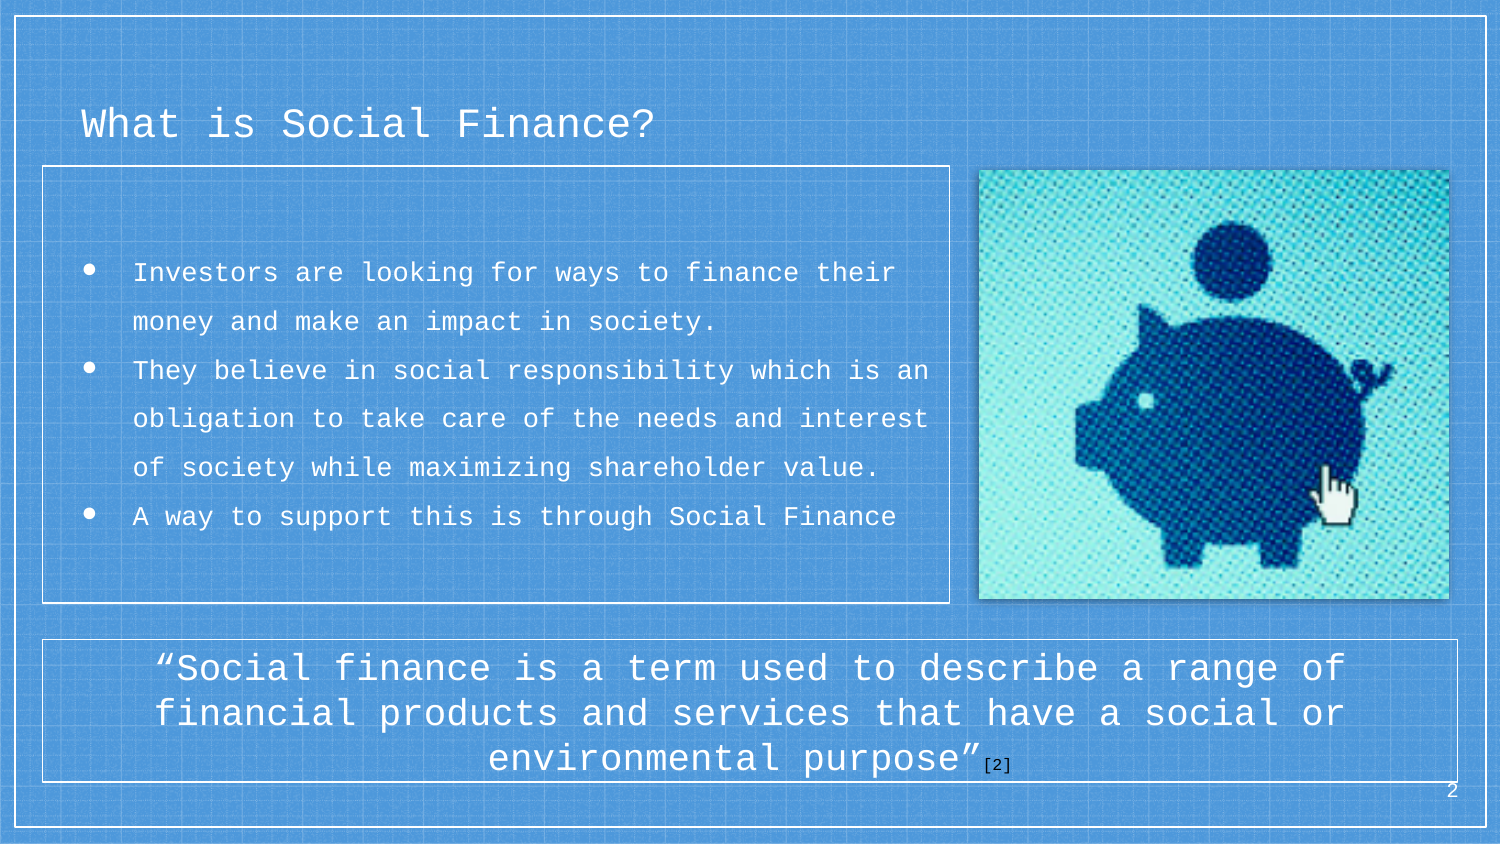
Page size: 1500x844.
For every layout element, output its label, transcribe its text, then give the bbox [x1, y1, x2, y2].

title What is Social Finance? [66, 81, 1417, 149]
text_box “Social finance is a term used to describe a range of financial products and services that have a social or environmental purpose”[2] [42, 639, 1458, 782]
picture [0, 0, 1500, 844]
slide_number ‹#› [1398, 761, 1474, 810]
text_box Investors are looking for ways to finance their money and make an impact in society. They believe in social responsibility which is an obligation to take care of the needs and interest of society while maximizing shareholder value. A way to support this is through Social Finance [42, 165, 950, 604]
